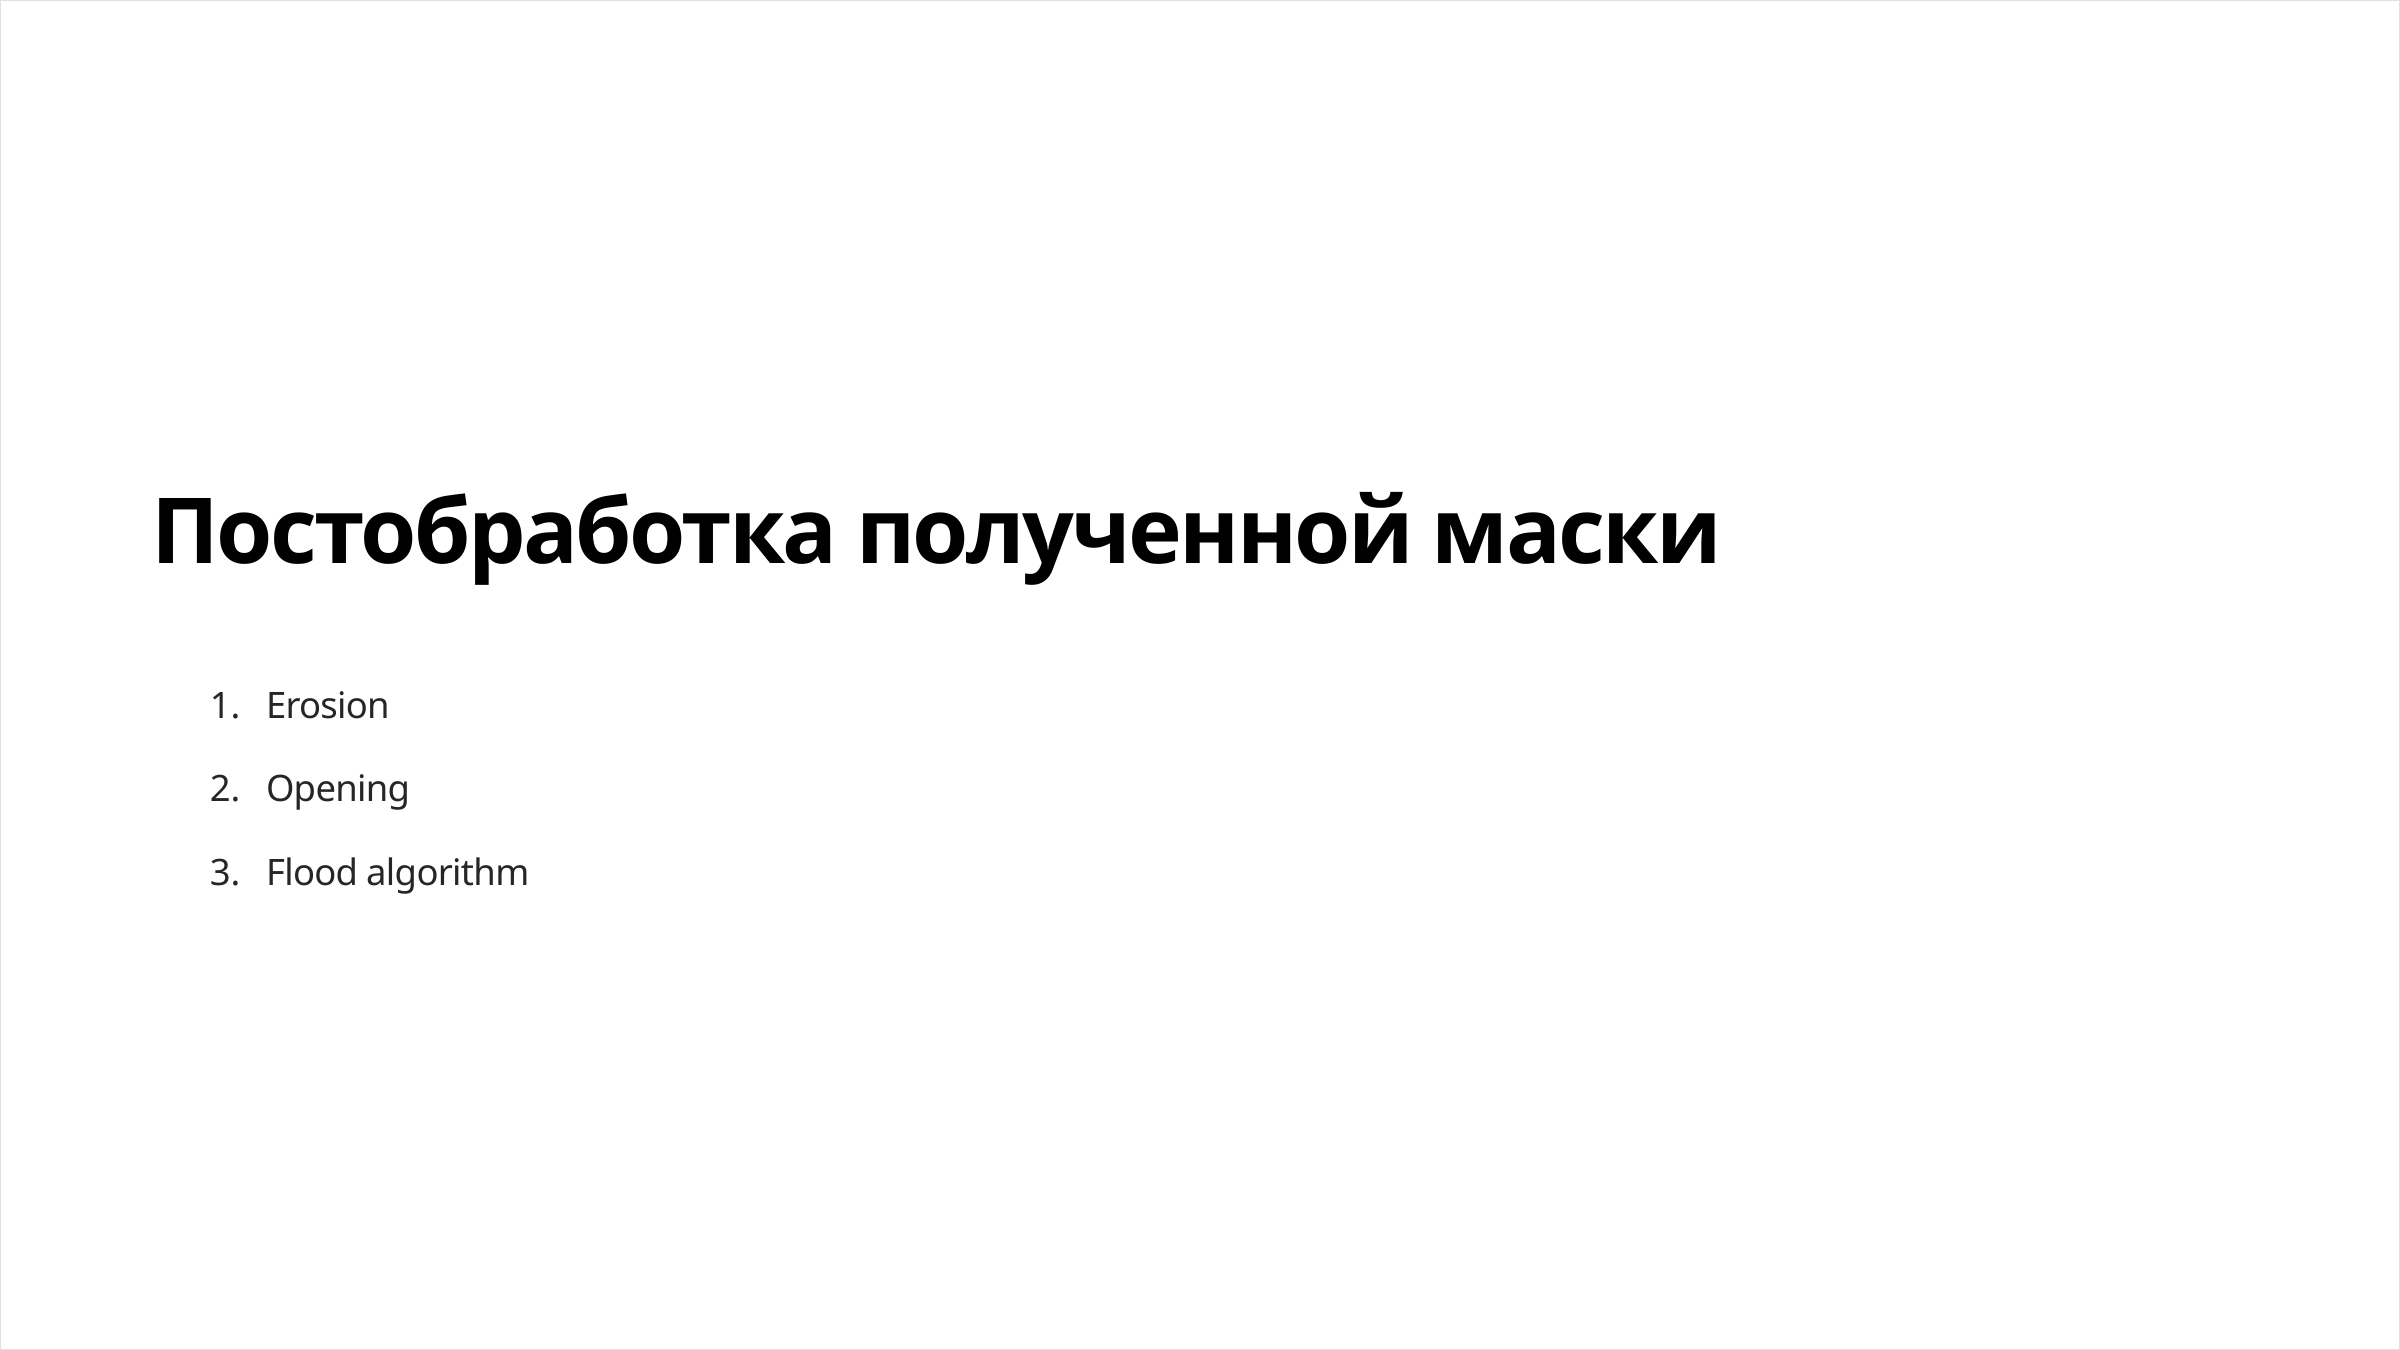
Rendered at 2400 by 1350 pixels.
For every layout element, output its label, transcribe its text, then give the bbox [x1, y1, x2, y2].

text_box Постобработка полученной маски [136, 455, 1639, 574]
text_box [0, 0, 2400, 1350]
text_box Opening [194, 736, 2264, 802]
text_box Erosion [194, 652, 2264, 718]
text_box Flood algorithm [194, 819, 2264, 885]
